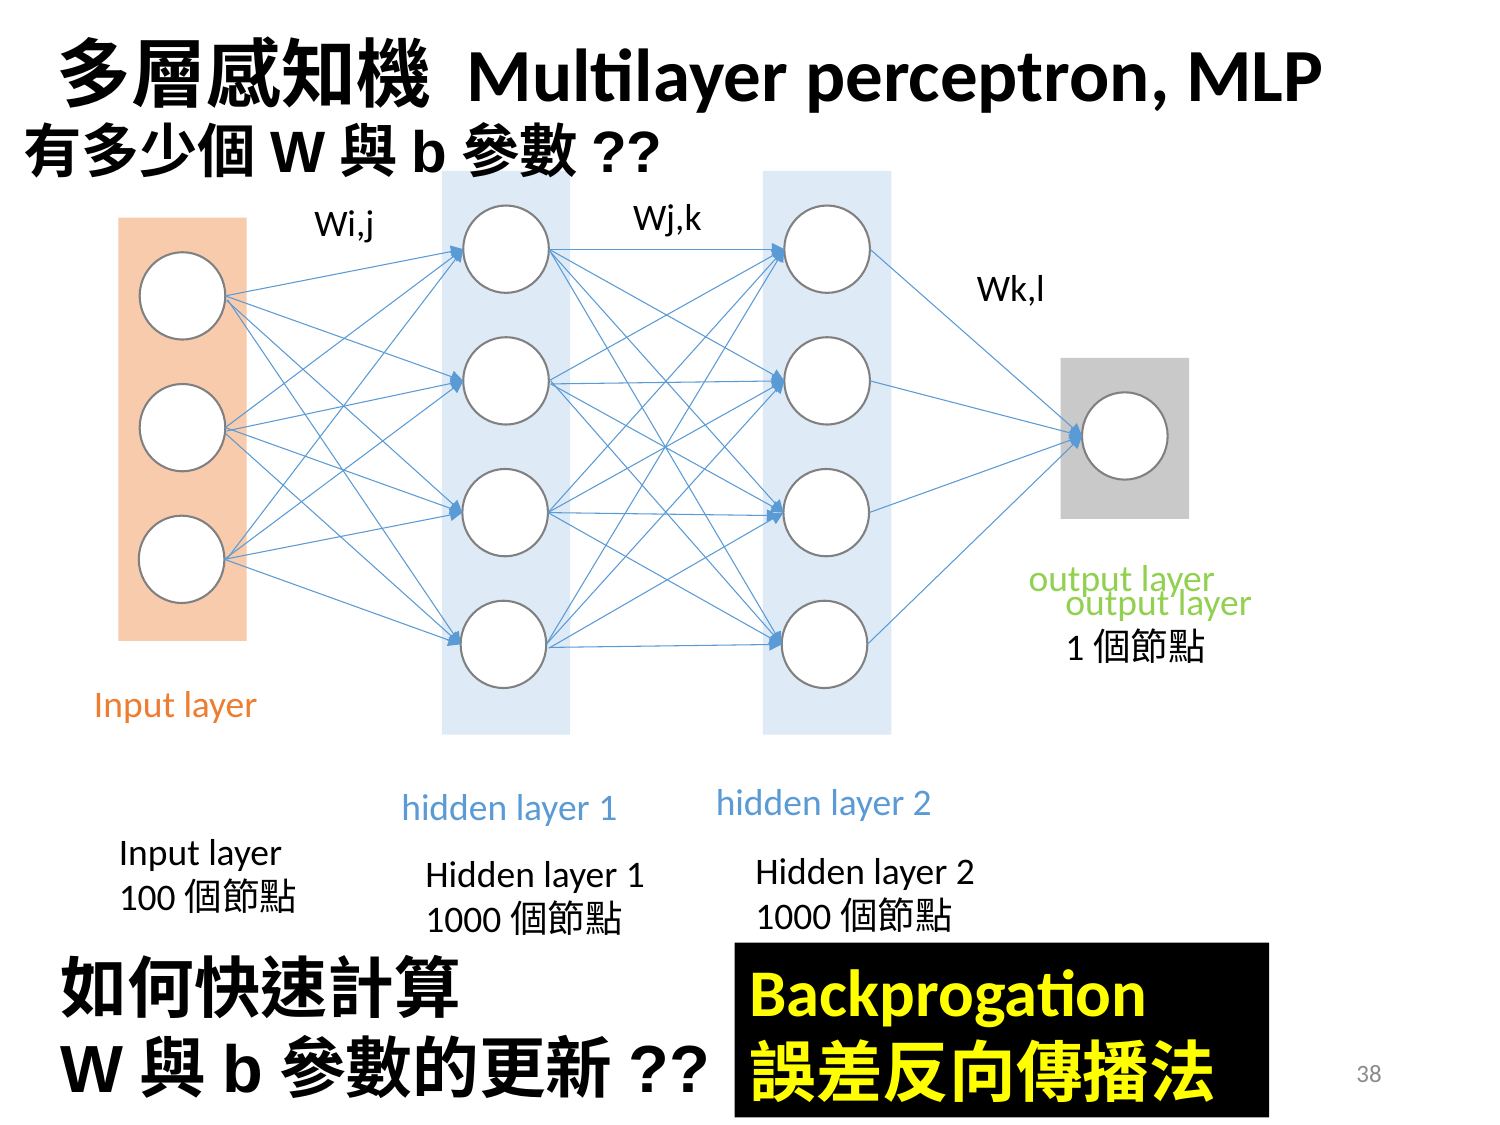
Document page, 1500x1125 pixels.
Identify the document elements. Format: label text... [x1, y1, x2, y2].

text_box 多層感知機 Multilayer perceptron, MLP [42, 19, 1339, 124]
text_box Input layer 100個節點 [103, 832, 312, 926]
text_box Backprogation 誤差反向傳播法 [734, 942, 1270, 1118]
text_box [87, 170, 1221, 832]
text_box 有多少個W與b參數?? [8, 107, 678, 192]
slide_number 38 [1270, 1042, 1397, 1103]
text_box 如何快速計算 W與b參數的更新?? [46, 938, 726, 1114]
text_box Hidden layer 2 1000個節點 [740, 839, 991, 942]
text_box output layer 1個節點 [1221, 570, 1267, 676]
text_box Hidden layer 1 1000個節點 [410, 842, 661, 938]
